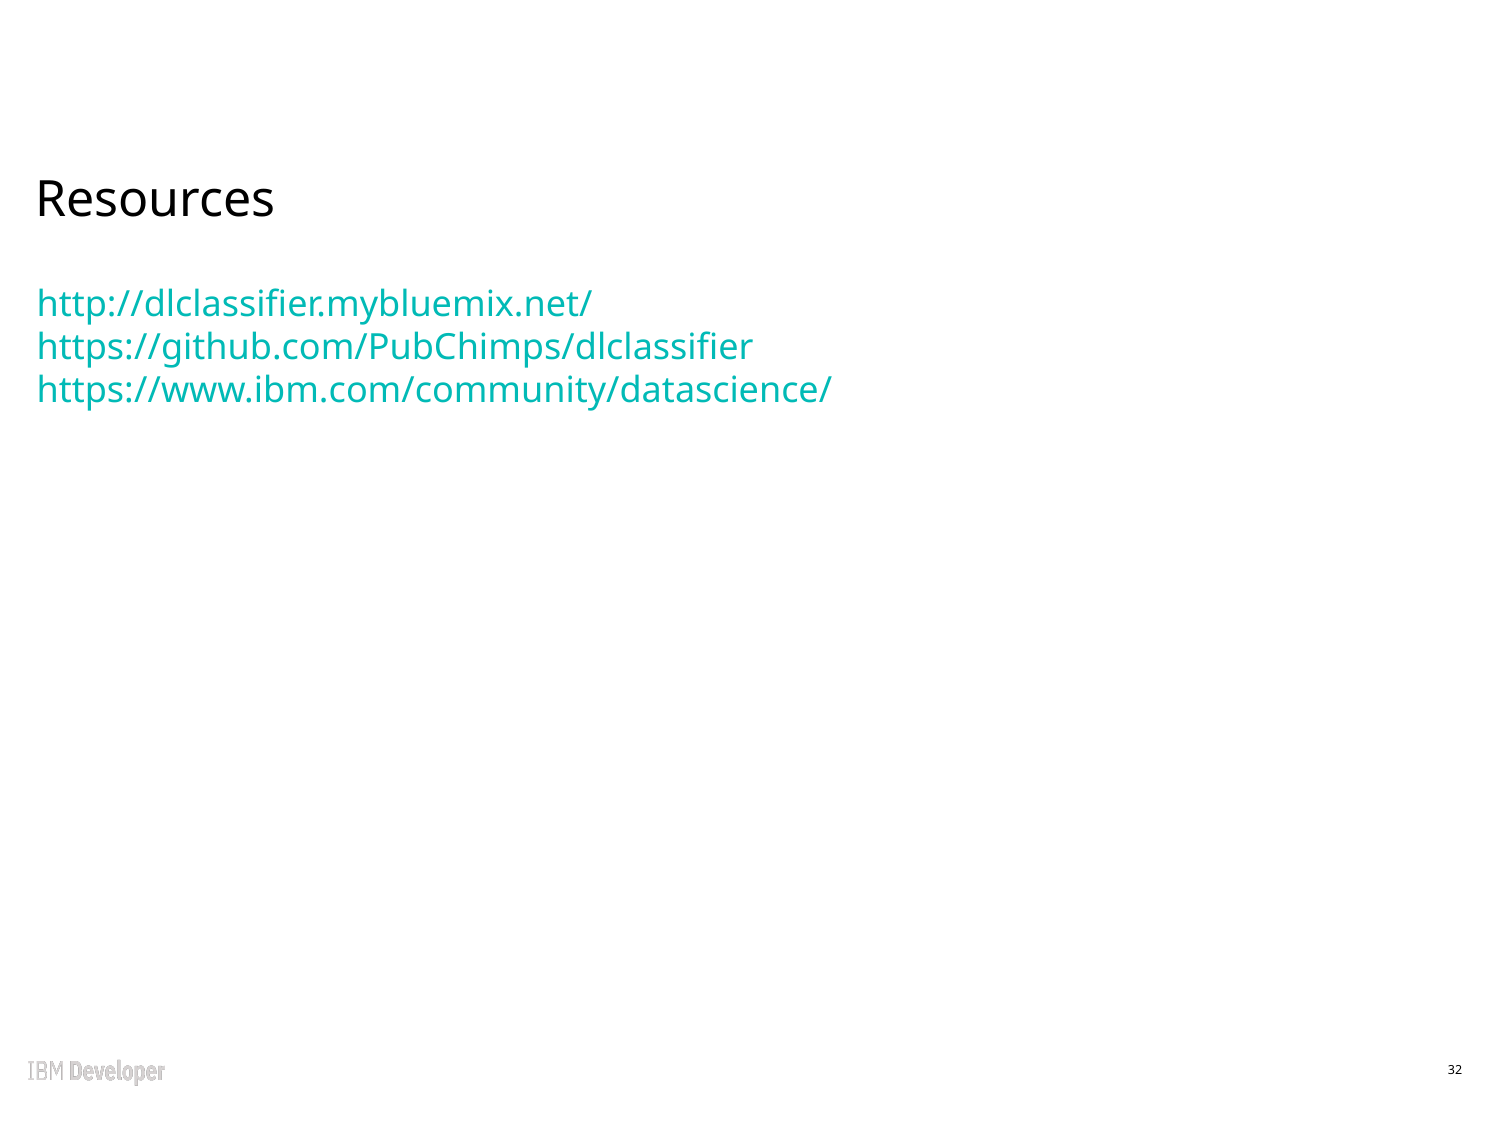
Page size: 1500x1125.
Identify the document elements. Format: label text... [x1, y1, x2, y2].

text_box http://dlclassifier.mybluemix.net/ https://github.com/PubChimps/dlclassifier https://www.ibm.com/community/datascience/ [36, 280, 937, 926]
slide_number 32 [1125, 1055, 1463, 1086]
title Resources [35, 173, 1233, 239]
